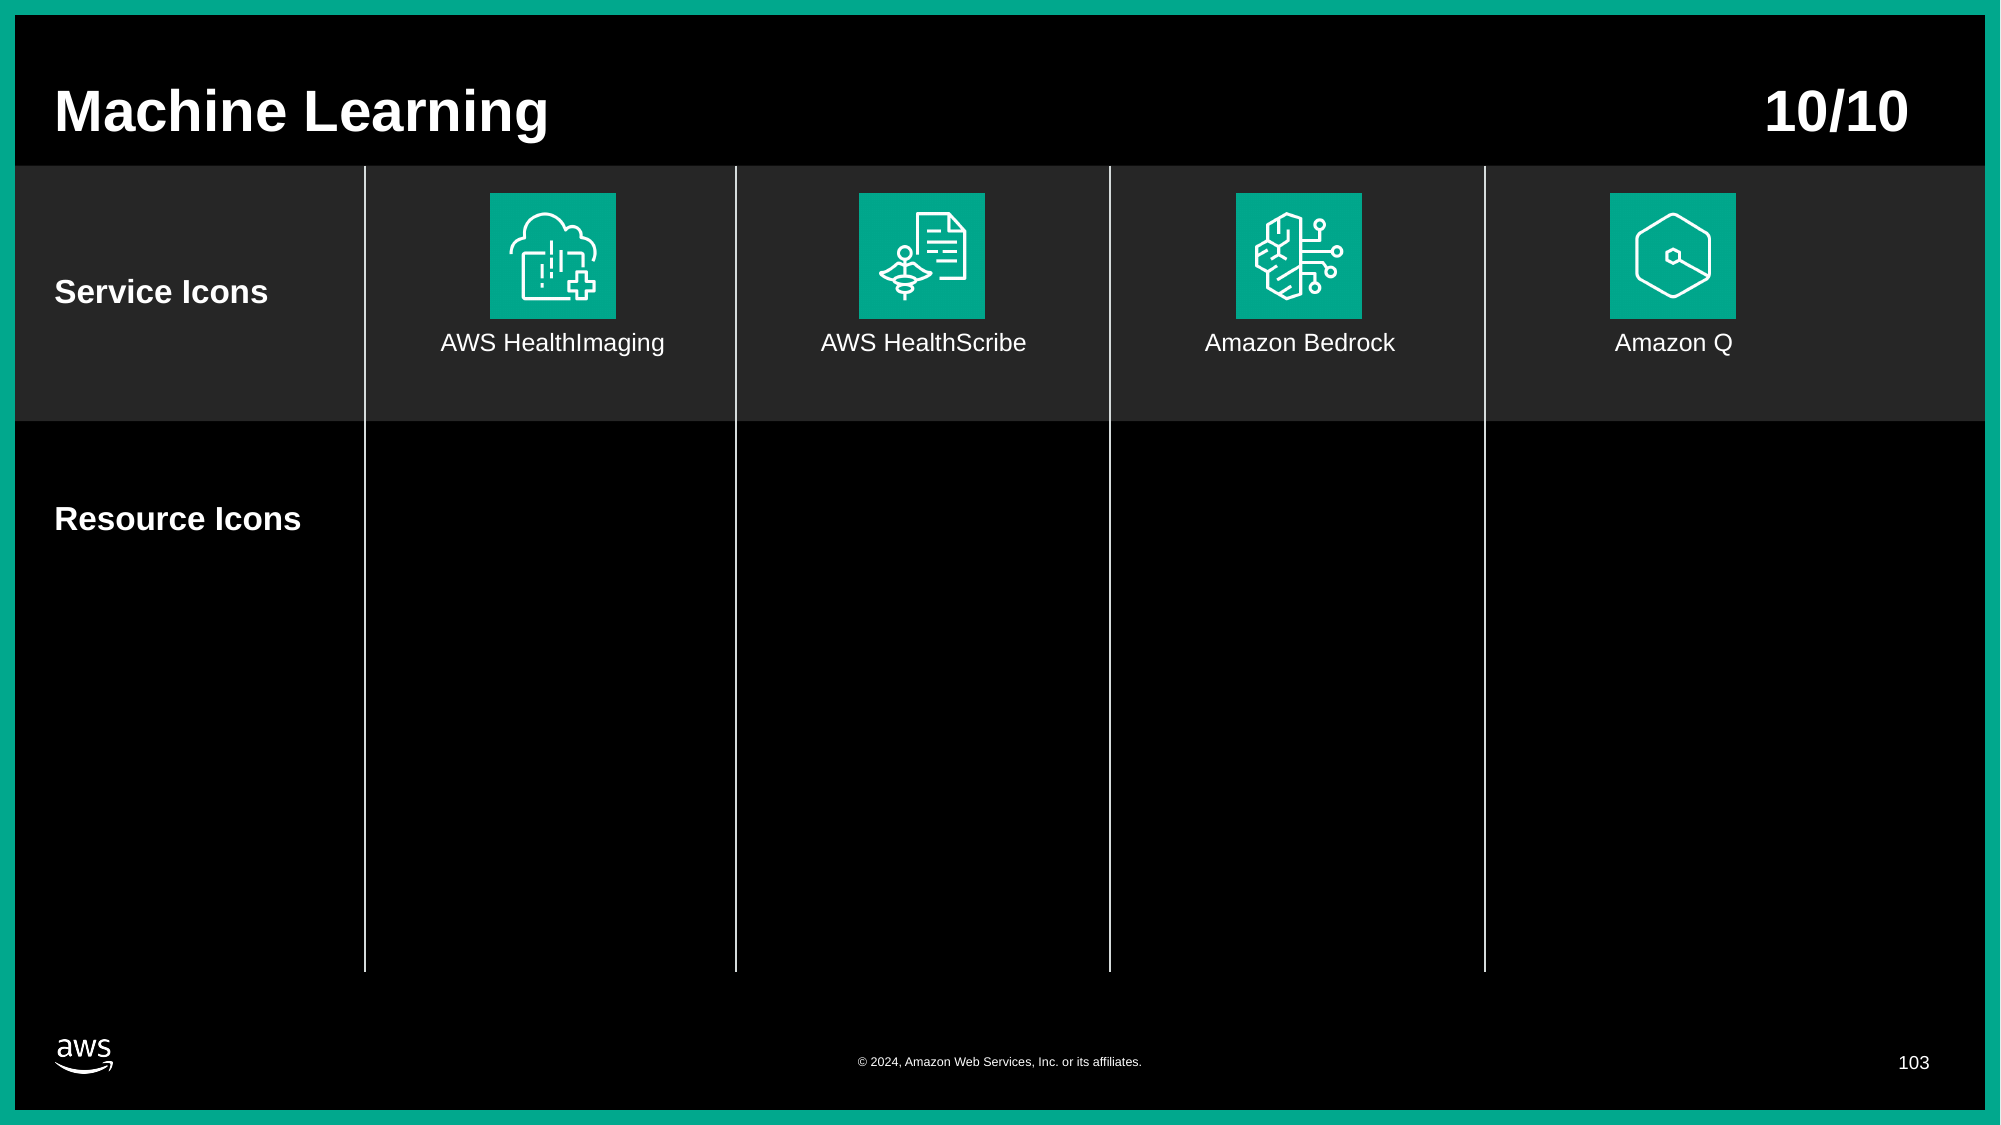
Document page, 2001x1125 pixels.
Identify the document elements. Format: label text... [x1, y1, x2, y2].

picture [859, 193, 985, 319]
picture [1610, 193, 1736, 319]
picture [1236, 193, 1362, 319]
picture [490, 193, 616, 319]
slide_number 103 [1494, 1031, 1945, 1092]
text_box AWS HealthScribe [736, 319, 1109, 364]
picture [55, 1039, 113, 1074]
footer © 2024, Amazon Web Services, Inc. or its affiliates. [662, 1031, 1338, 1092]
text_box Amazon Q [1488, 319, 1860, 364]
text_box Amazon Bedrock [1113, 319, 1484, 364]
title Machine Learning 10/10 [39, 59, 1945, 166]
text_box AWS HealthImaging [369, 319, 735, 364]
